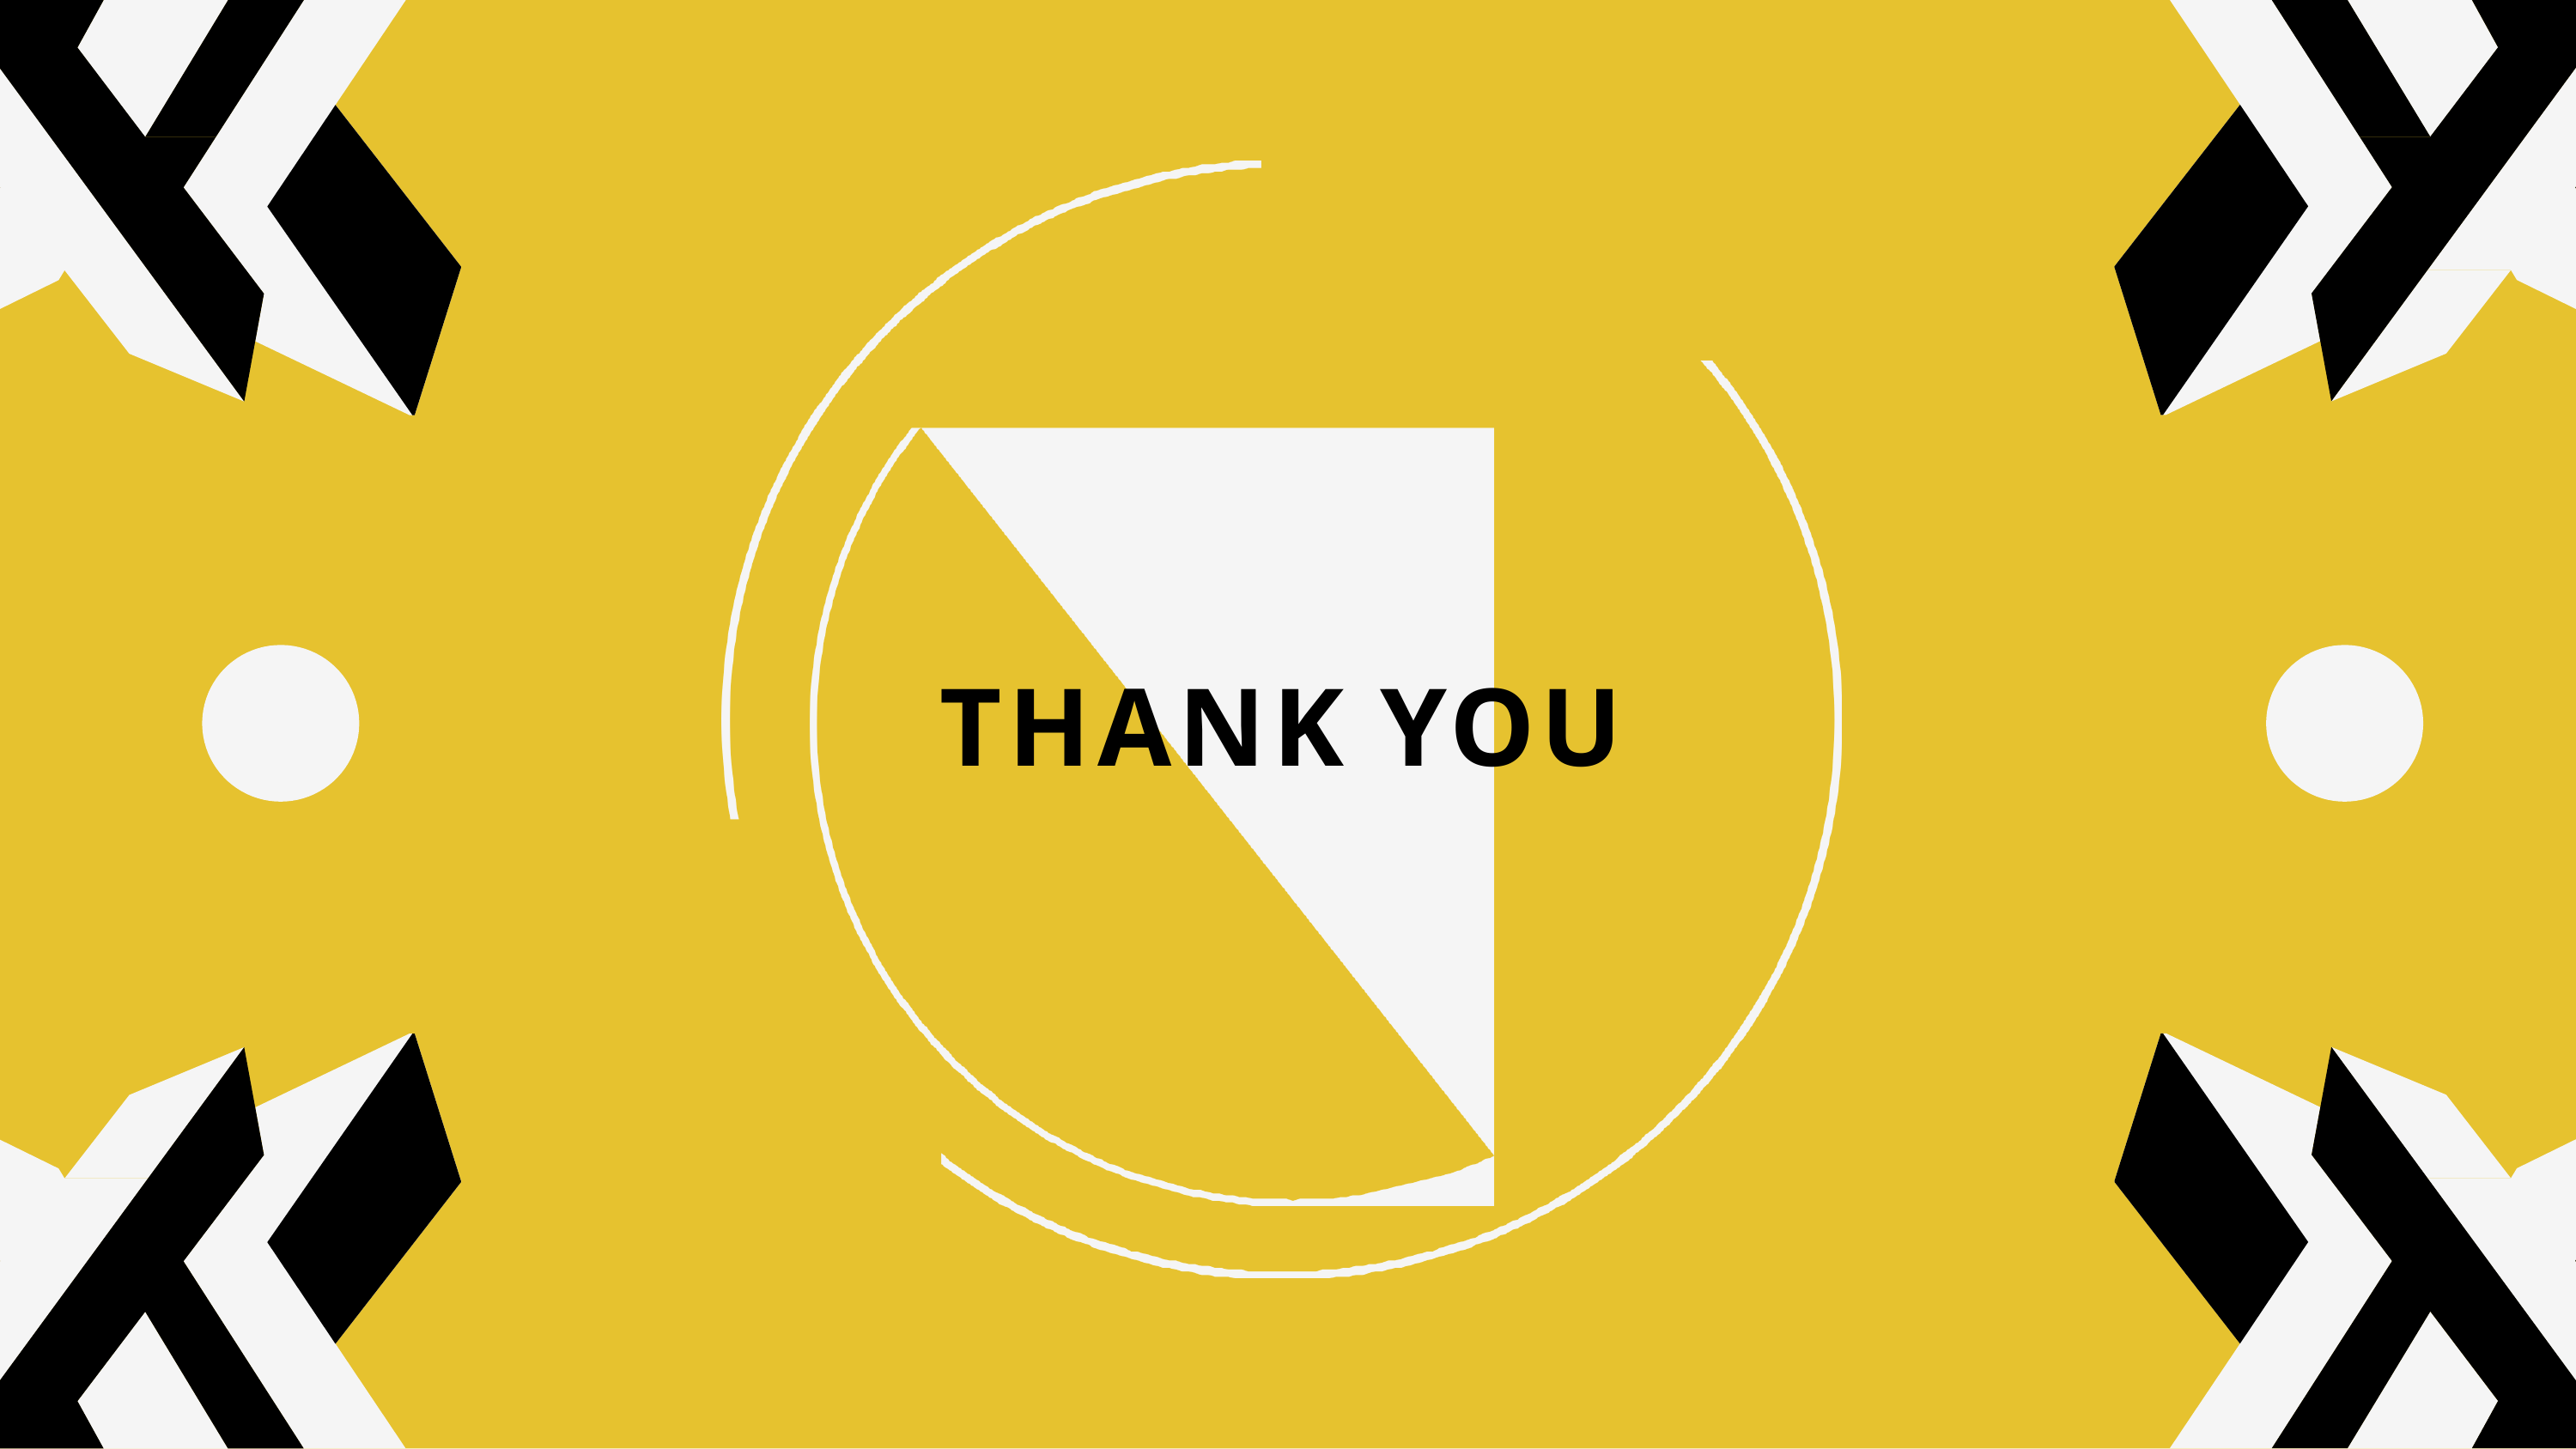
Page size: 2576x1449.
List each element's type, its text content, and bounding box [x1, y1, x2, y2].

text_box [2114, 0, 2576, 415]
picture [721, 161, 1842, 1278]
text_box [202, 645, 360, 802]
text_box [2266, 645, 2424, 802]
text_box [0, 0, 462, 415]
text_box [0, 1033, 462, 1449]
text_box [2114, 1033, 2576, 1449]
title THANK YOU [938, 657, 1638, 901]
